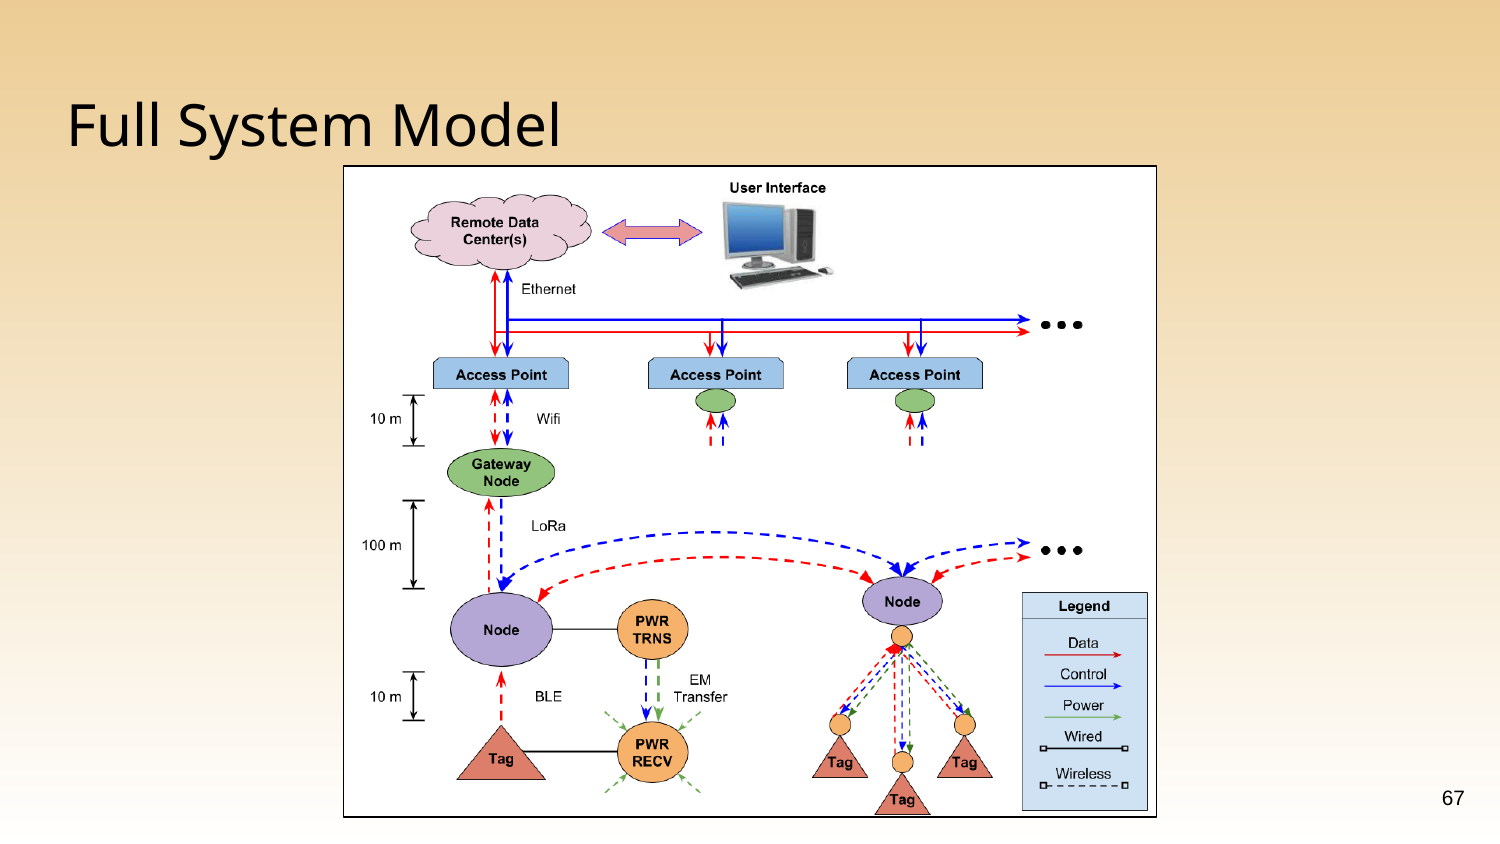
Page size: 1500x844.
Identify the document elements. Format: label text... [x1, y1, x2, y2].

title Full System Model [51, 72, 1449, 167]
slide_number ‹#› [1389, 764, 1480, 830]
picture [344, 166, 1156, 817]
